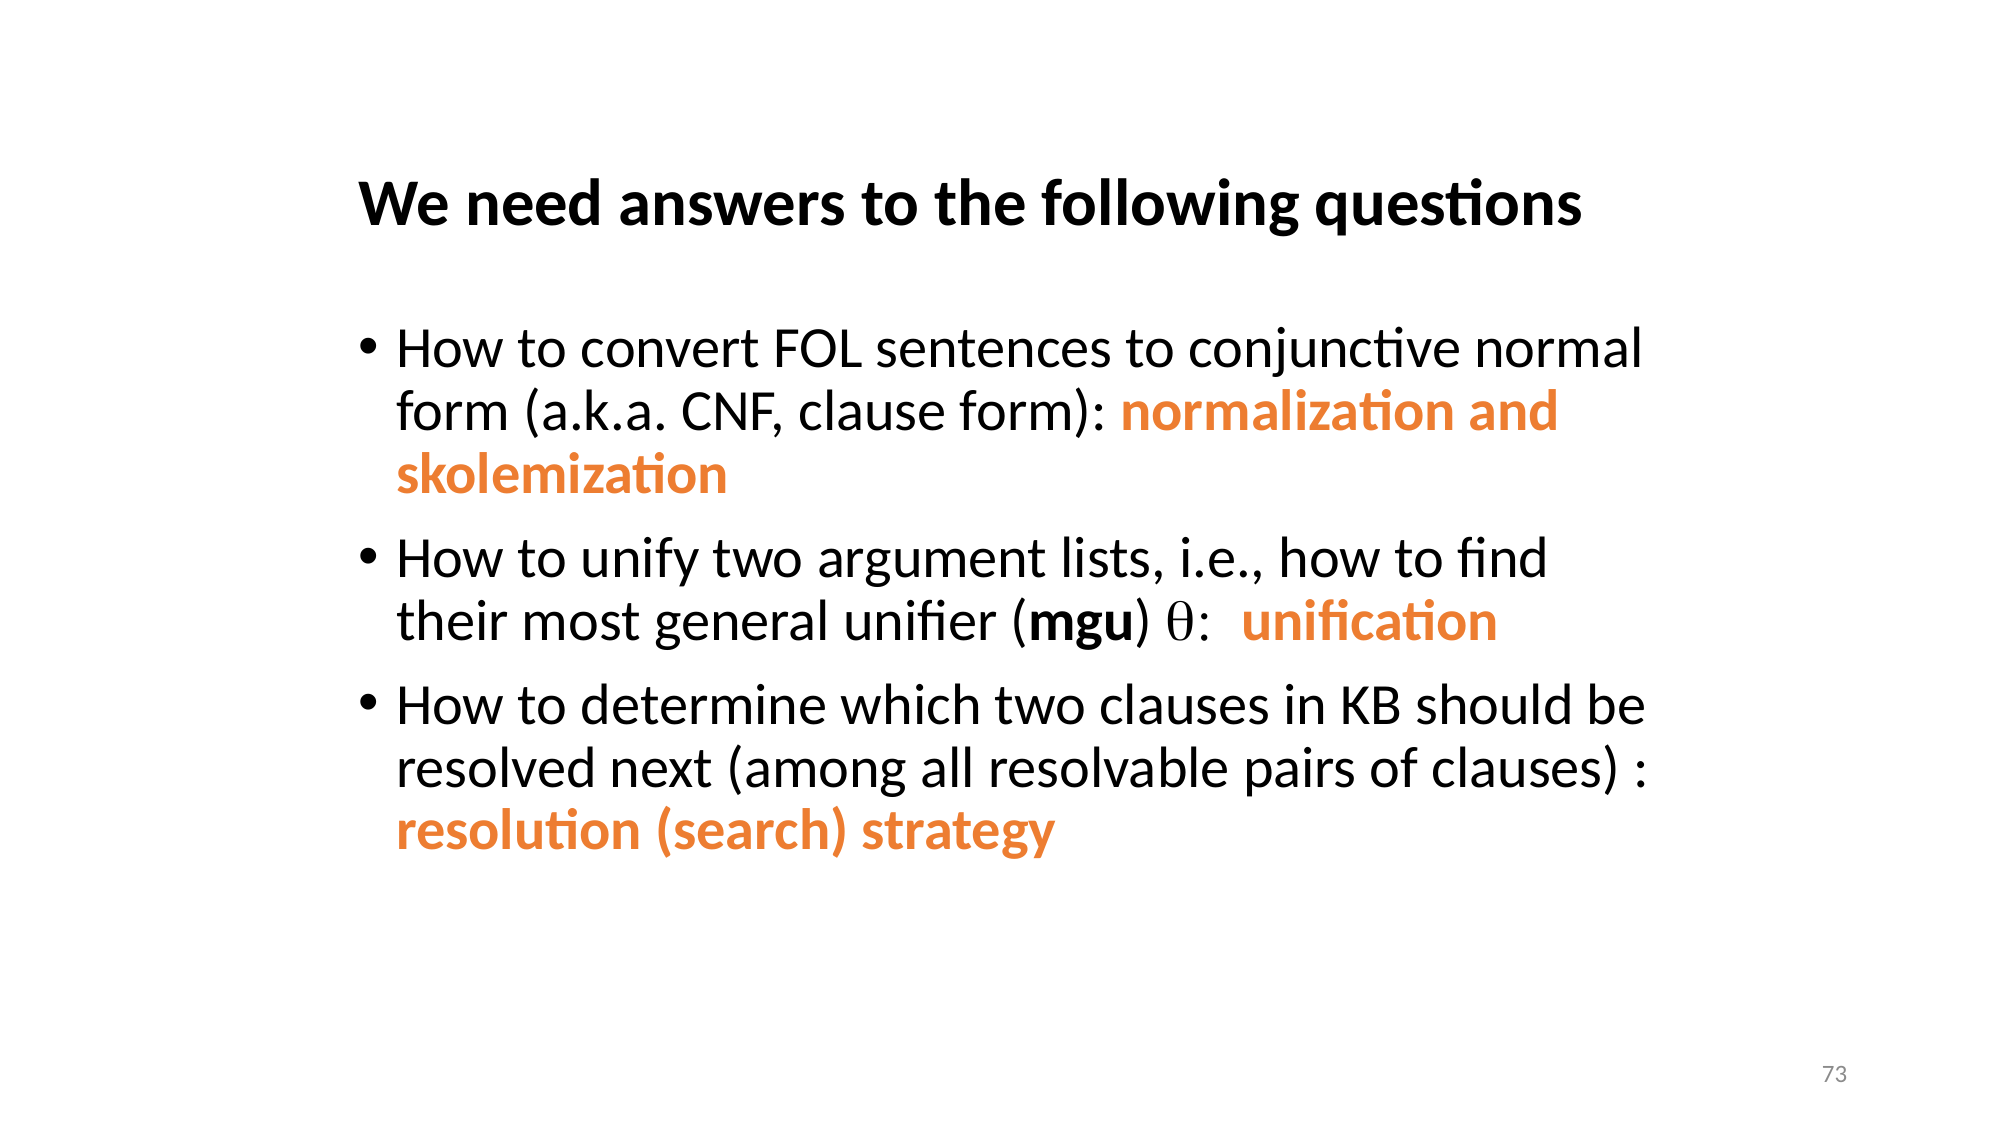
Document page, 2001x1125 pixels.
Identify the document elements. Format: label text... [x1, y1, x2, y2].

slide_number 73 [1412, 1042, 1863, 1103]
list We need answers to the following questions How to convert FOL sentences to conjunctive normal form (a.k.a. CNF, clause form): normalization and skolemization How to unify two argument lists, i.e., how to find their most general unifier (mgu) q: unification How to determine which two clauses in KB should be resolved next (among all resolvable pairs of clauses) : resolution (search) strategy [343, 160, 1686, 1000]
